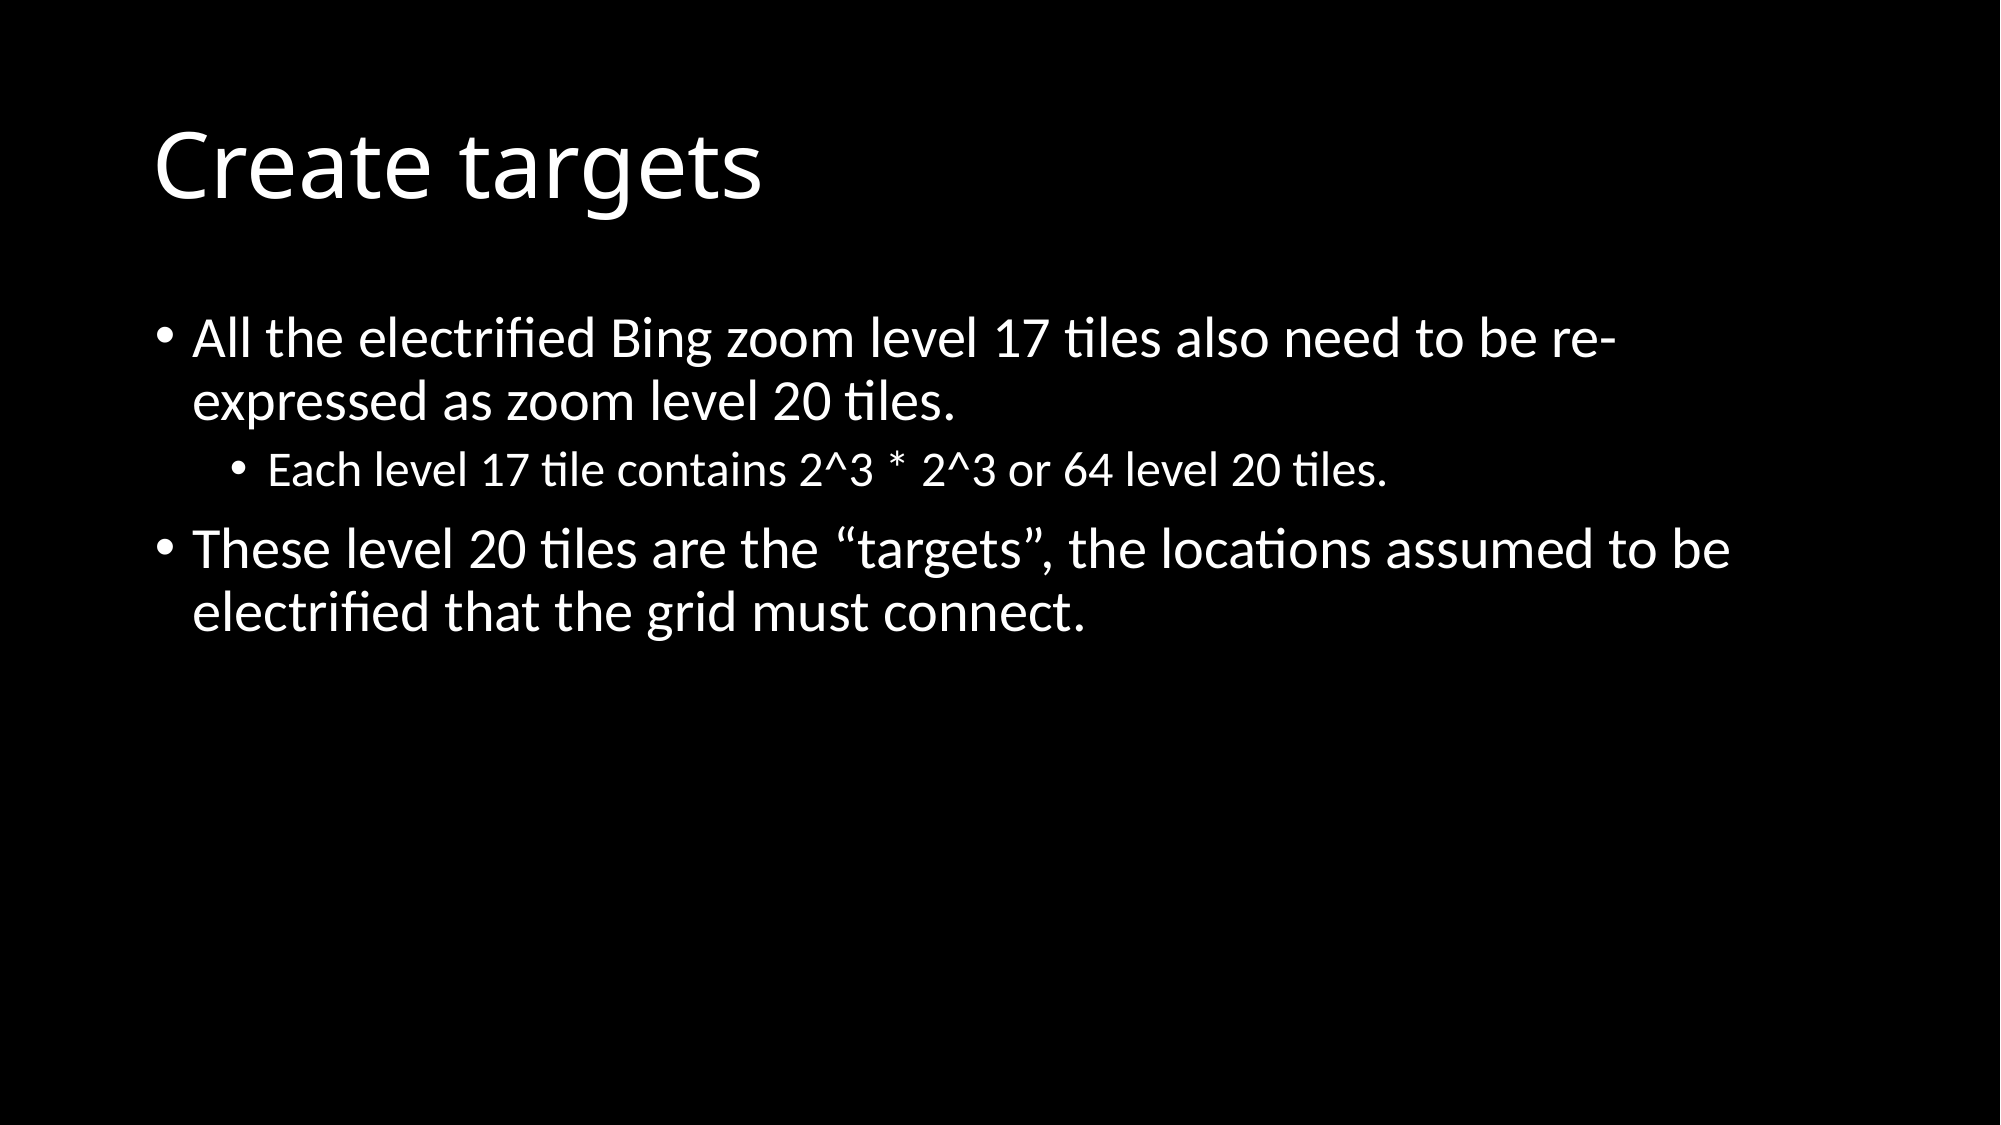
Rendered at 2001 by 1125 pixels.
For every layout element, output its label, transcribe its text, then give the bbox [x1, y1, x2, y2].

list All the electrified Bing zoom level 17 tiles also need to be re-expressed as zoom level 20 tiles. Each level 17 tile contains 2^3 * 2^3 or 64 level 20 tiles. These level 20 tiles are the “targets”, the locations assumed to be electrified that the grid must connect. [139, 299, 1865, 1014]
title Create targets [137, 59, 1863, 278]
